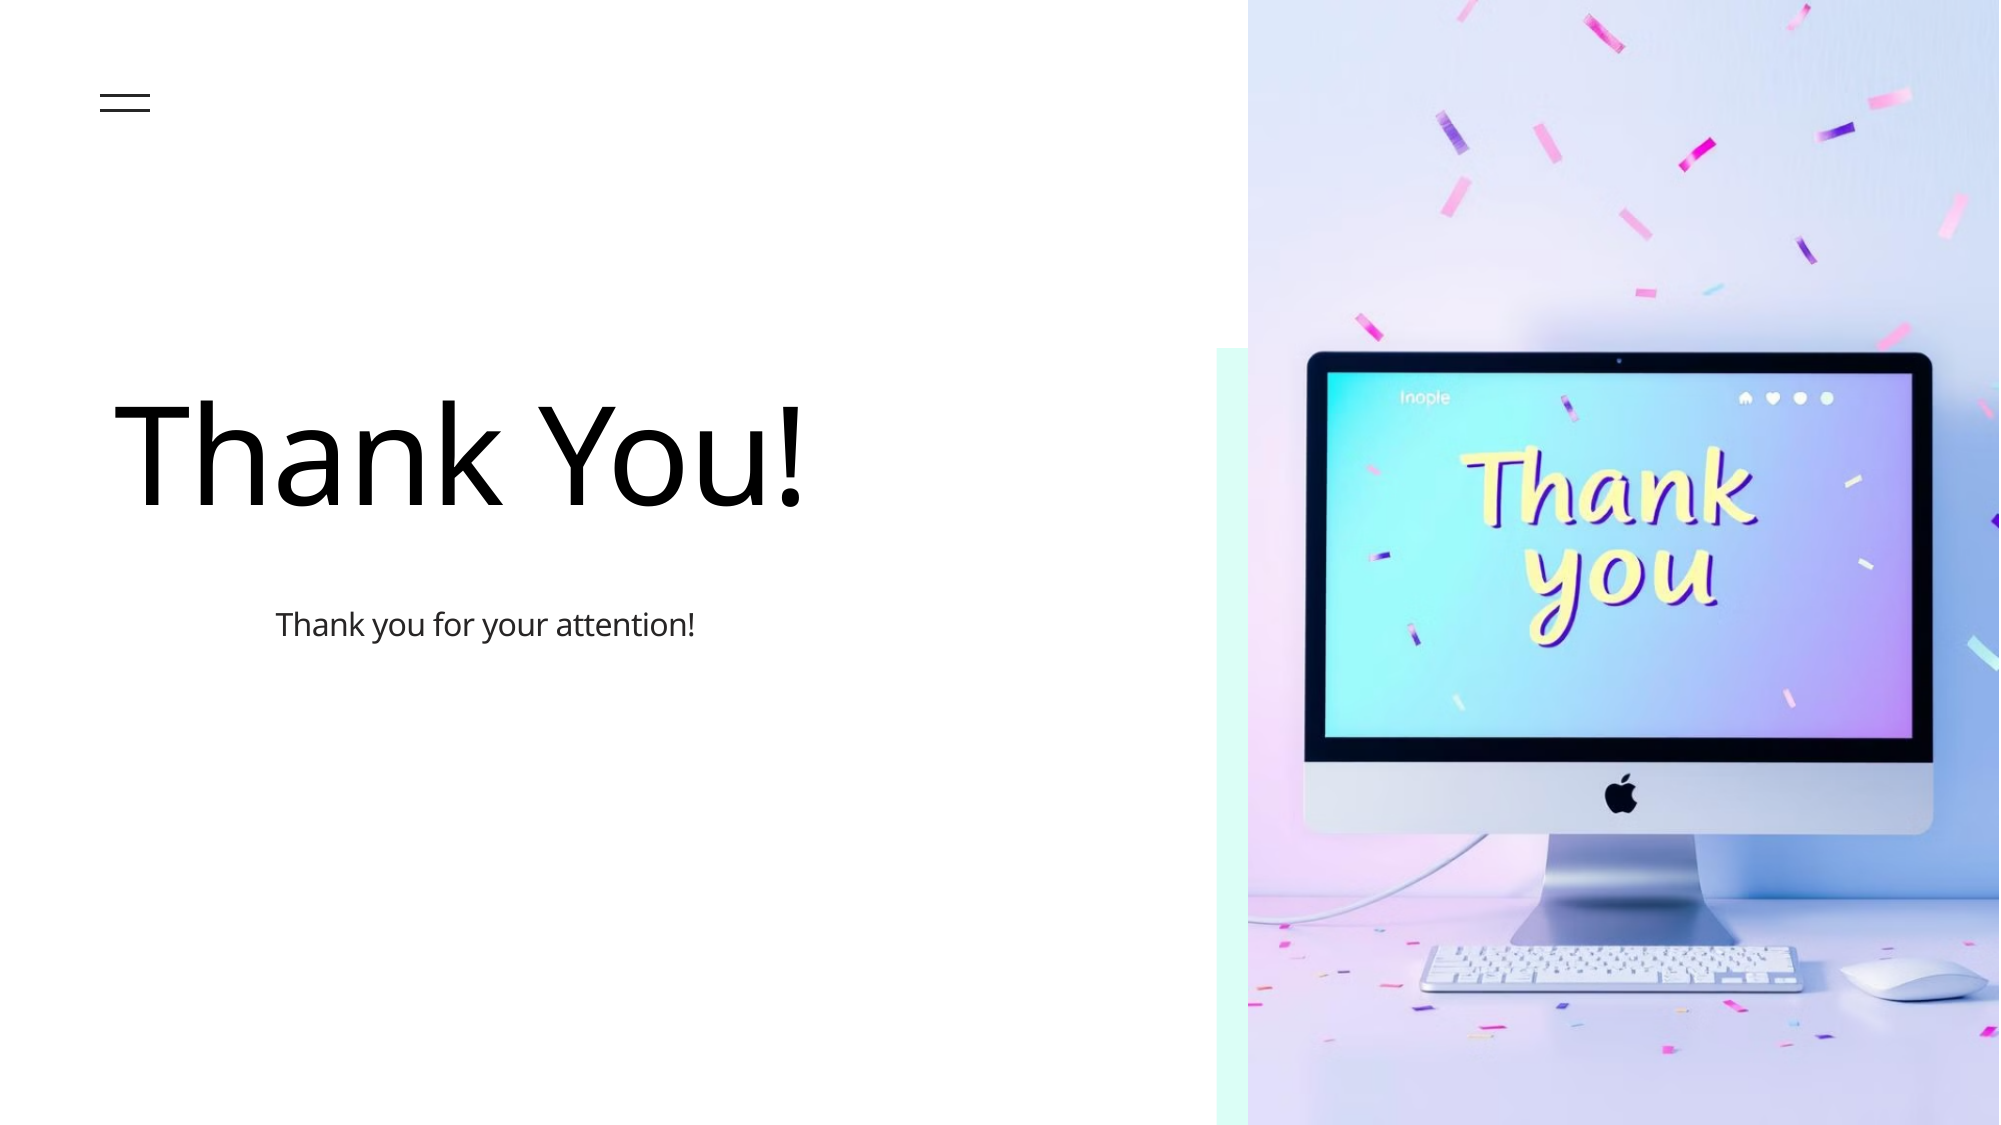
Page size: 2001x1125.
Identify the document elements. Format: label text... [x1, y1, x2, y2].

text_box Thank you for your attention! [275, 591, 1248, 696]
text_box Thank You! [114, 437, 885, 534]
picture [1248, 0, 1999, 1125]
